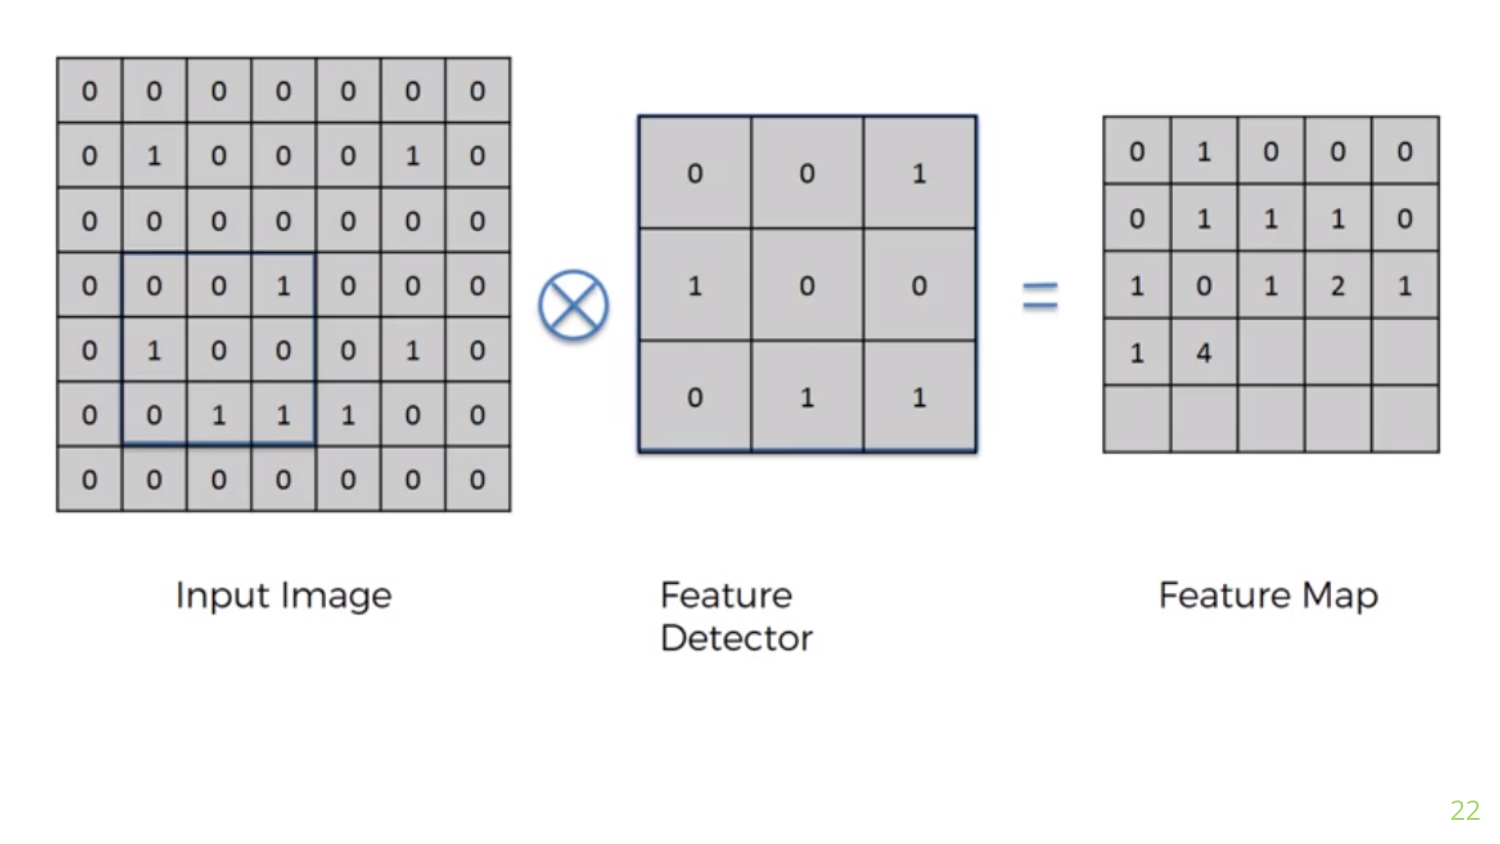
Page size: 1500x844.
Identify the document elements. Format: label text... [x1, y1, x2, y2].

slide_number ‹#› [1391, 779, 1482, 844]
picture [24, 24, 1476, 664]
